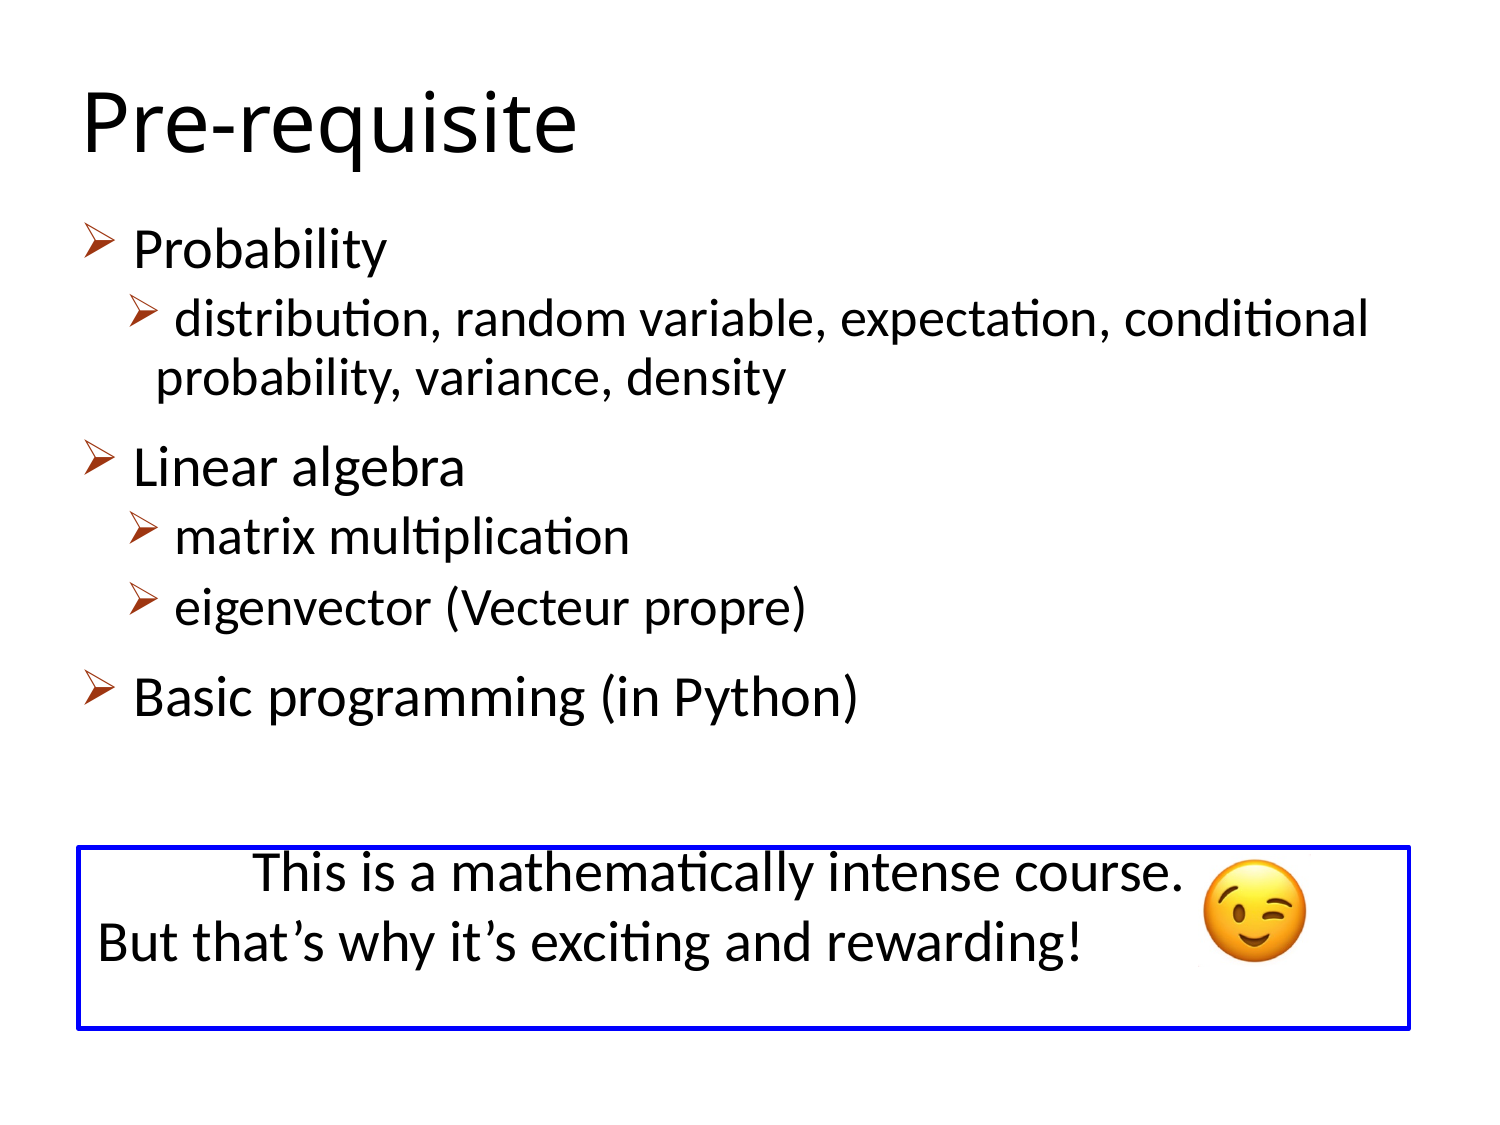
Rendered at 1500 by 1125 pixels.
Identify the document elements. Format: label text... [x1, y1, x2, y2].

text_box This is a mathematically intense course. But that’s why it’s exciting and rewarding! [78, 847, 1409, 1029]
title Pre-requisite [65, 45, 1471, 206]
list Probability distribution, random variable, expectation, conditional probability, variance, density Linear algebra matrix multiplication eigenvector (Vecteur propre) Basic programming (in Python) [65, 211, 1471, 960]
picture [1198, 854, 1311, 967]
